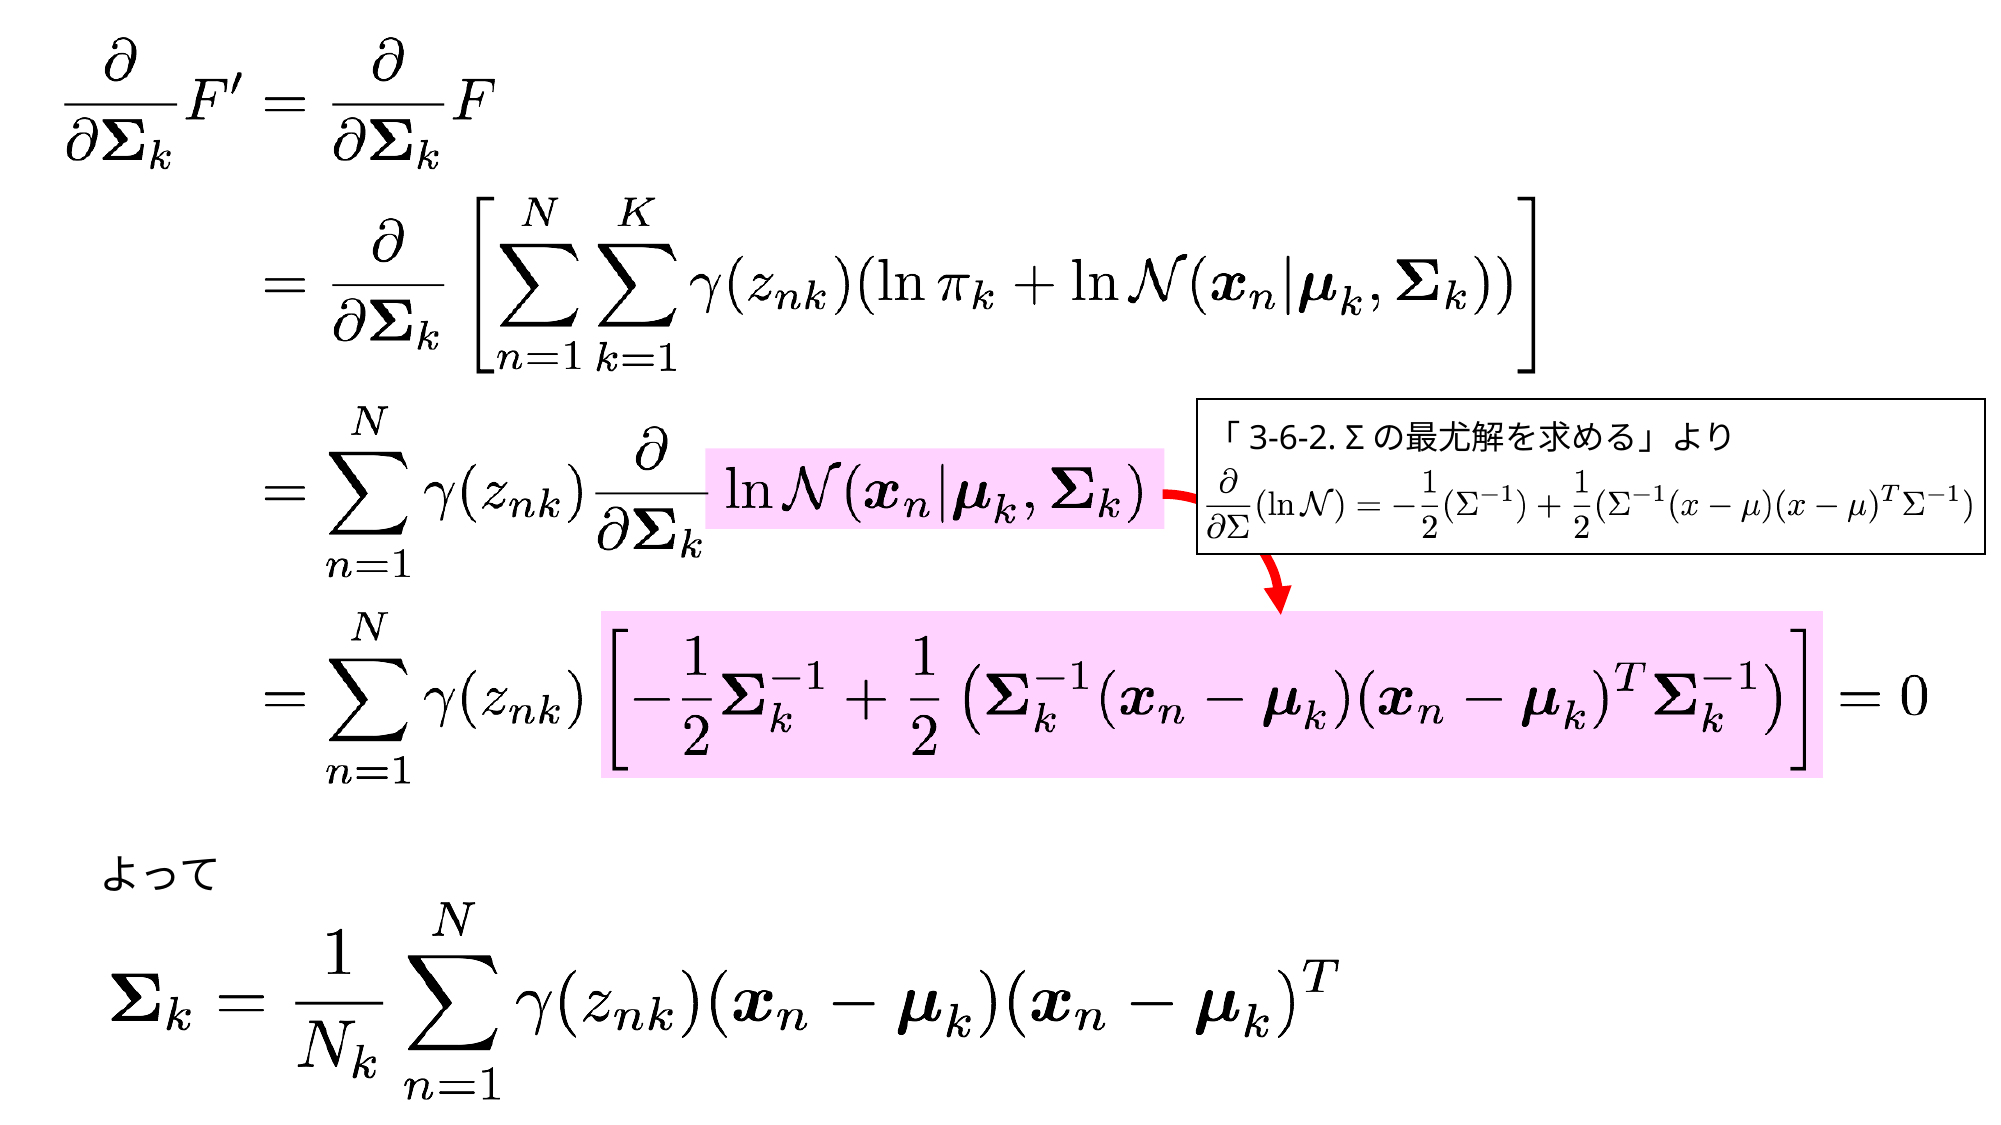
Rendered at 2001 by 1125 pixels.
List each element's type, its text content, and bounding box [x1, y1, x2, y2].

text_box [1928, 398, 1986, 554]
text_box よって [84, 840, 534, 906]
picture [110, 901, 1340, 1100]
picture [63, 36, 1972, 784]
